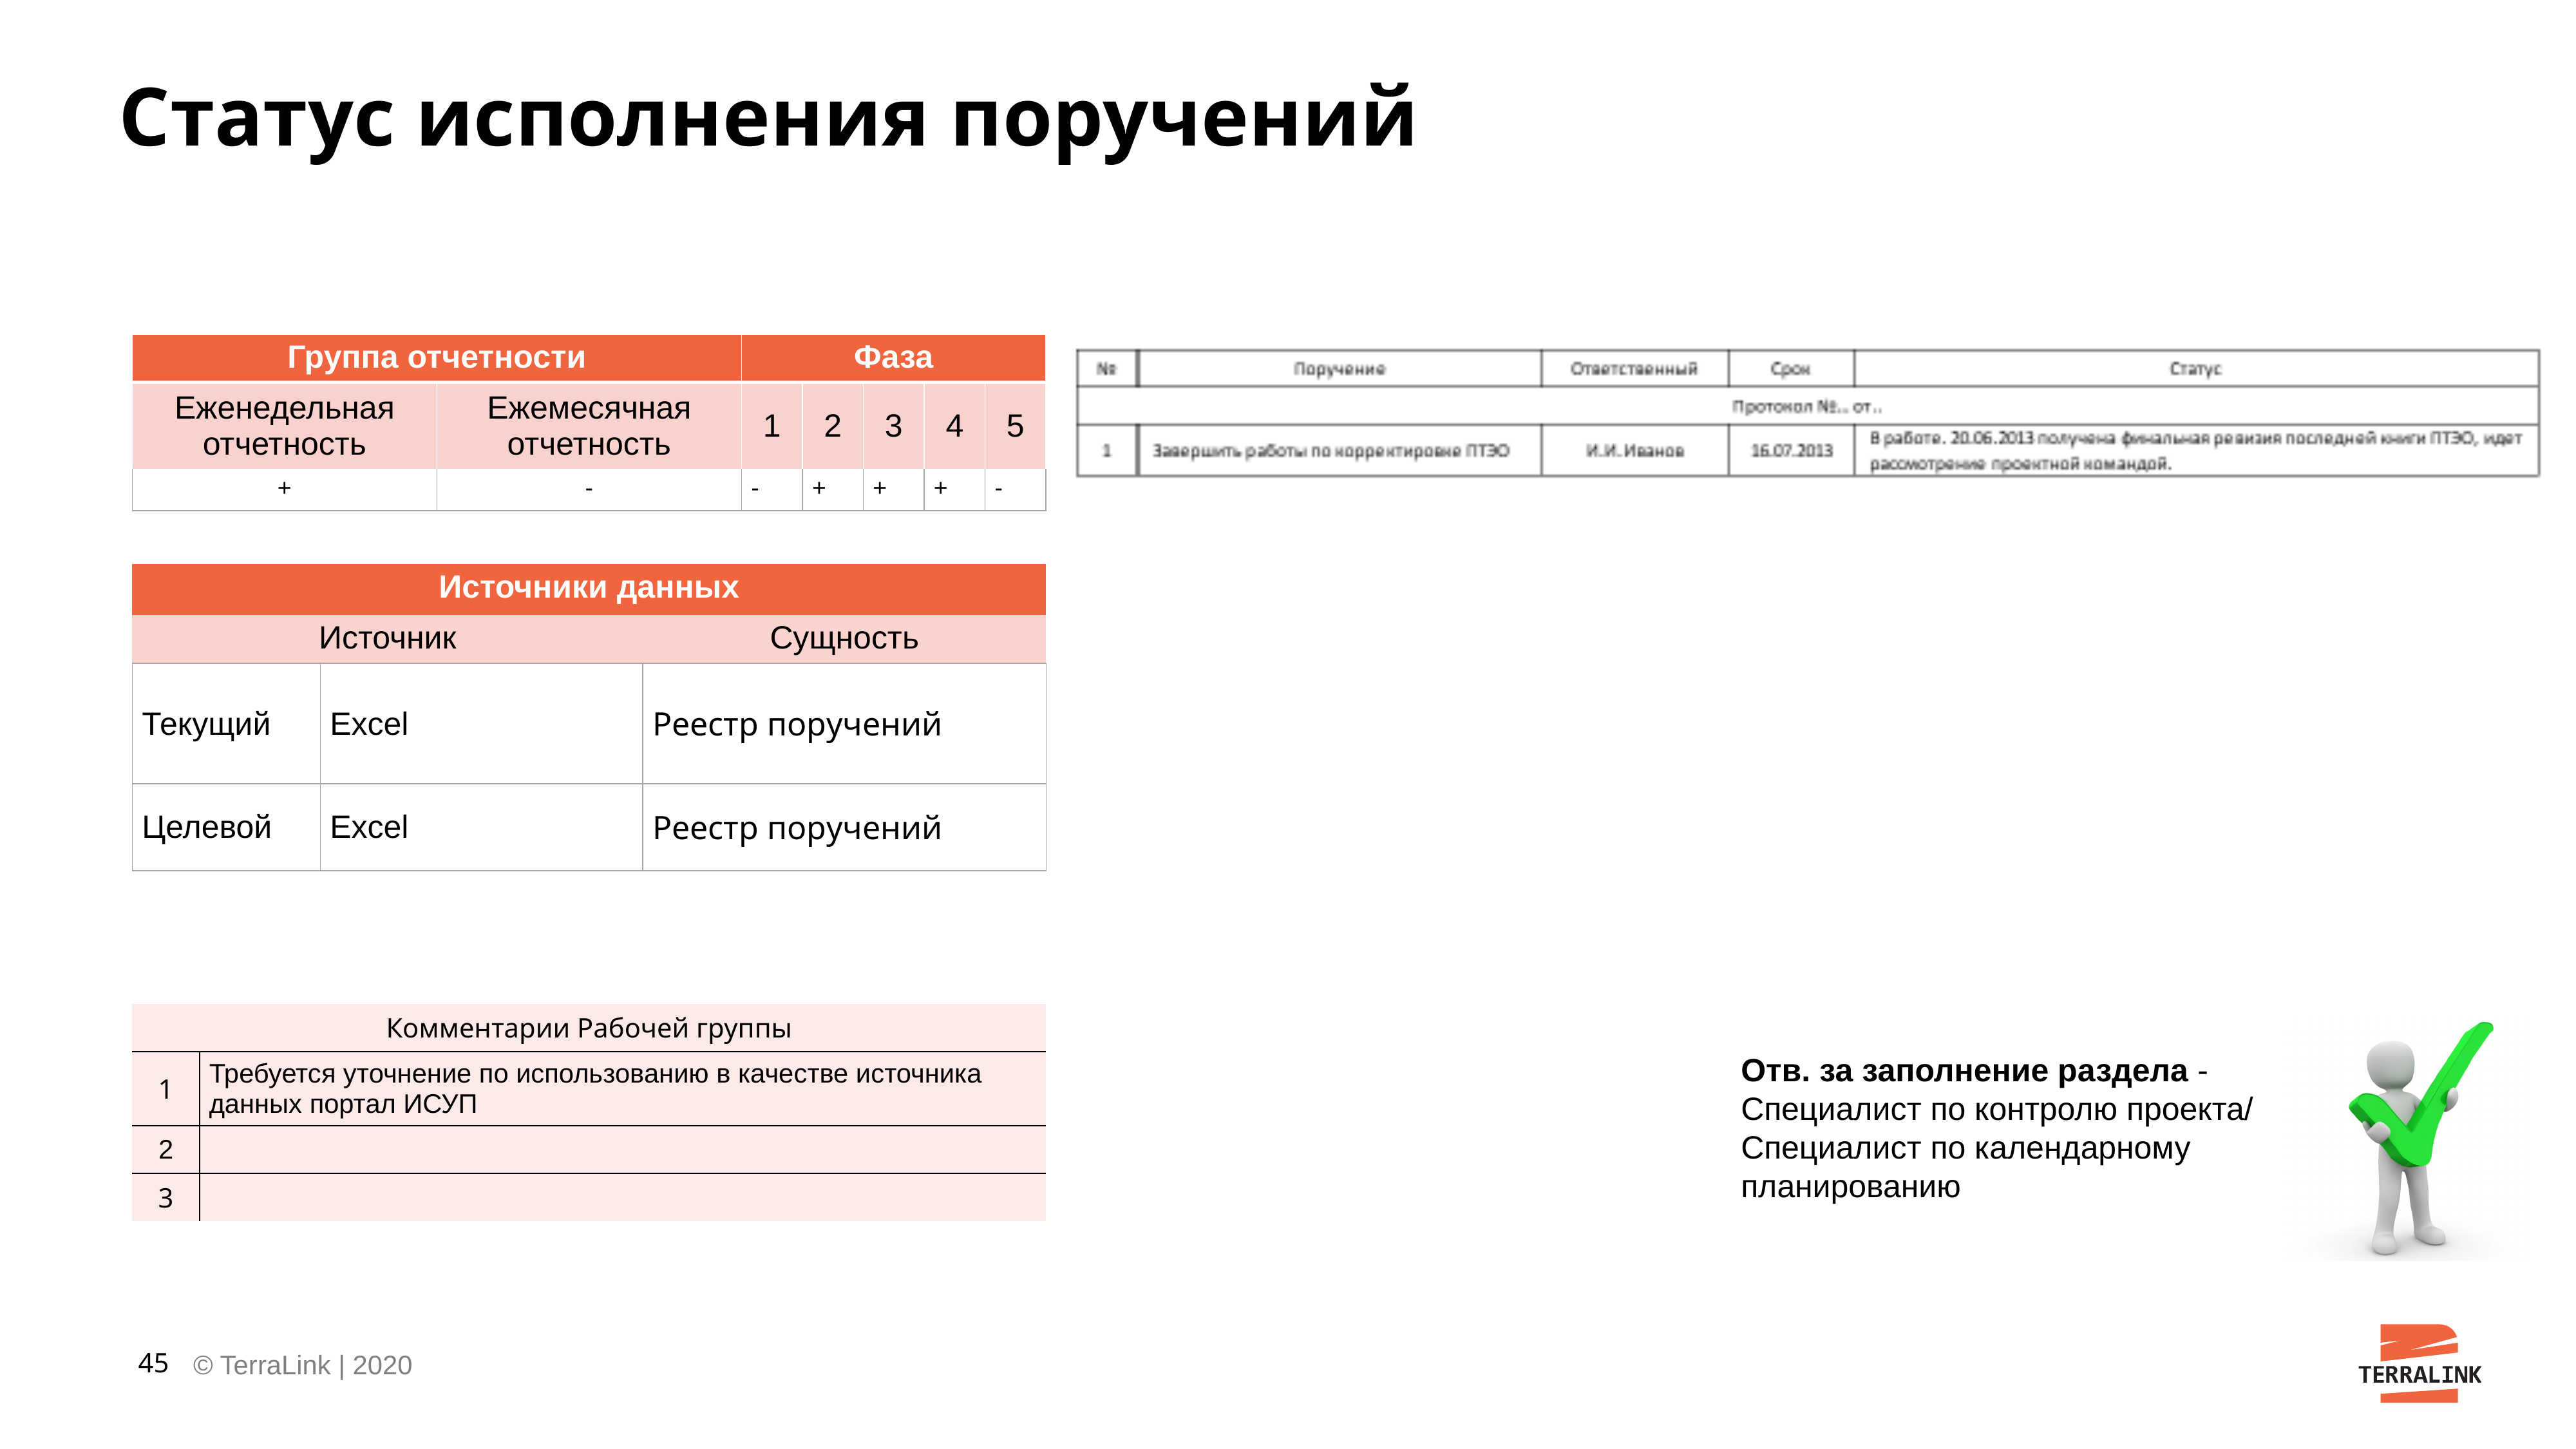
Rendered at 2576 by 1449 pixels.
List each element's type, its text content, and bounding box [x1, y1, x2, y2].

table_cell Excel [321, 784, 642, 870]
table_cell Еженедельная отчетность [133, 384, 437, 469]
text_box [1731, 1019, 2528, 1261]
table_cell Источник [132, 615, 643, 663]
table_cell 2 [132, 1126, 199, 1173]
table_cell Целевой [133, 784, 320, 870]
table_cell 5 [985, 384, 1045, 469]
table_cell - [742, 470, 802, 510]
table_cell Сущность [643, 615, 1046, 663]
table_cell 2 [803, 384, 863, 469]
table_cell + [803, 470, 863, 510]
table_cell 4 [925, 384, 985, 469]
table_cell - [985, 470, 1045, 510]
table_header Фаза [742, 335, 1045, 381]
table_header Группа отчетности [133, 335, 741, 381]
table_cell [200, 1126, 1046, 1173]
table_cell + [925, 470, 985, 510]
table_cell 1 [132, 1052, 199, 1125]
table_cell 3 [132, 1174, 199, 1221]
table_cell Требуется уточнение по использованию в качестве источника данных портал ИСУП [200, 1052, 1046, 1125]
table_header Источники данных [132, 564, 1046, 615]
table_cell + [864, 470, 923, 510]
table_cell Реестр поручений [643, 784, 1046, 870]
table_cell + [133, 470, 437, 510]
title Статус исполнения поручений [118, 79, 2458, 281]
table_cell Текущий [133, 664, 320, 783]
table_header Комментарии Рабочей группы [132, 1004, 1046, 1051]
table_cell Реестр поручений [643, 664, 1046, 783]
table_cell - [437, 470, 741, 510]
table_cell Excel [321, 664, 642, 783]
table_cell [200, 1174, 1046, 1221]
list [1075, 334, 2550, 502]
table_cell Ежемесячная отчетность [437, 384, 741, 469]
table_cell 3 [864, 384, 923, 469]
table_cell 1 [742, 384, 802, 469]
